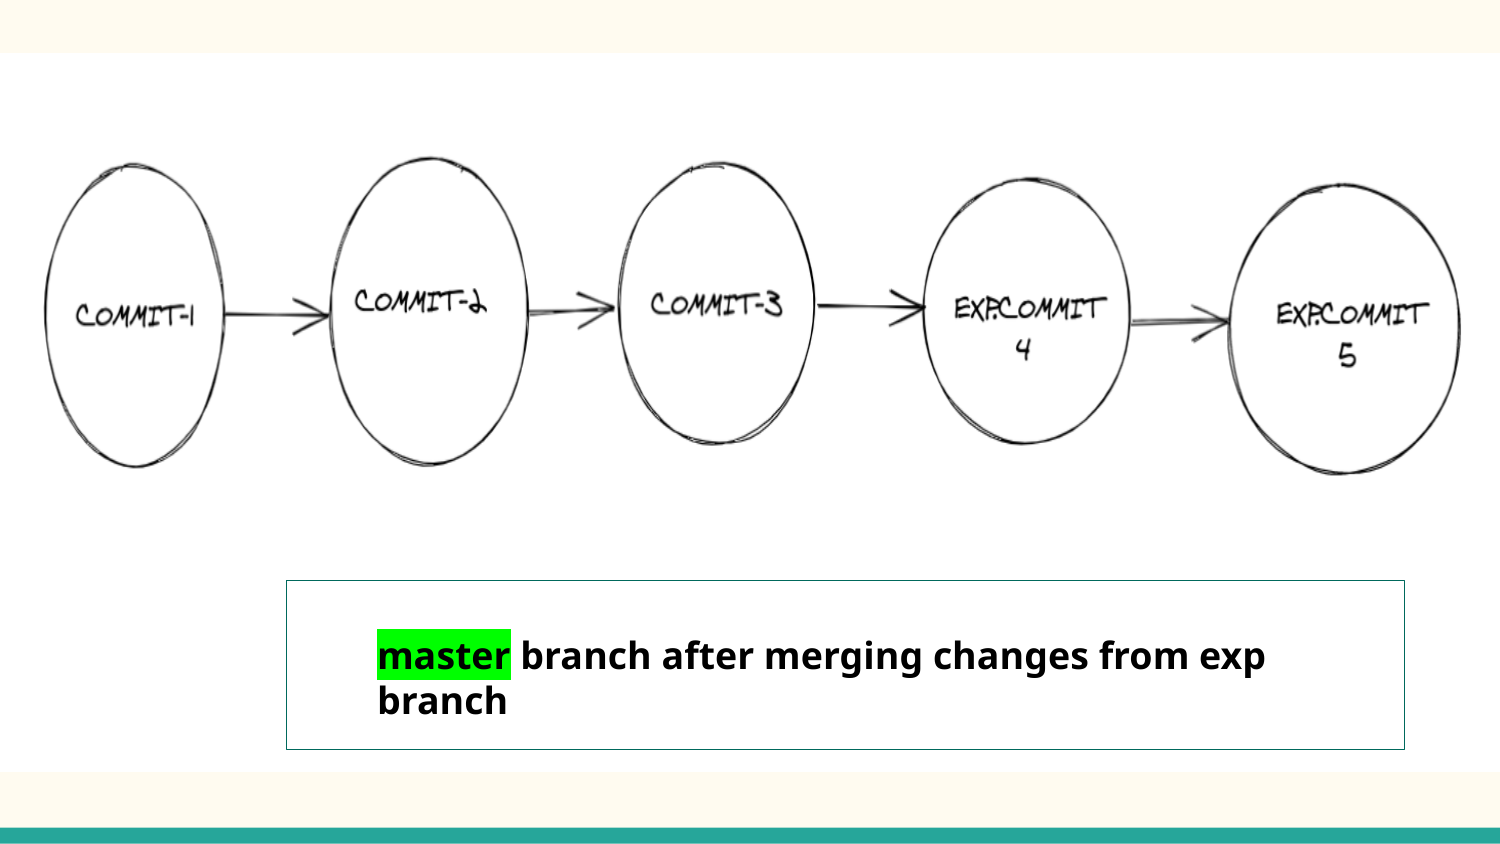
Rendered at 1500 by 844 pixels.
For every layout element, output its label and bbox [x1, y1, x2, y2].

picture [0, 53, 1500, 773]
